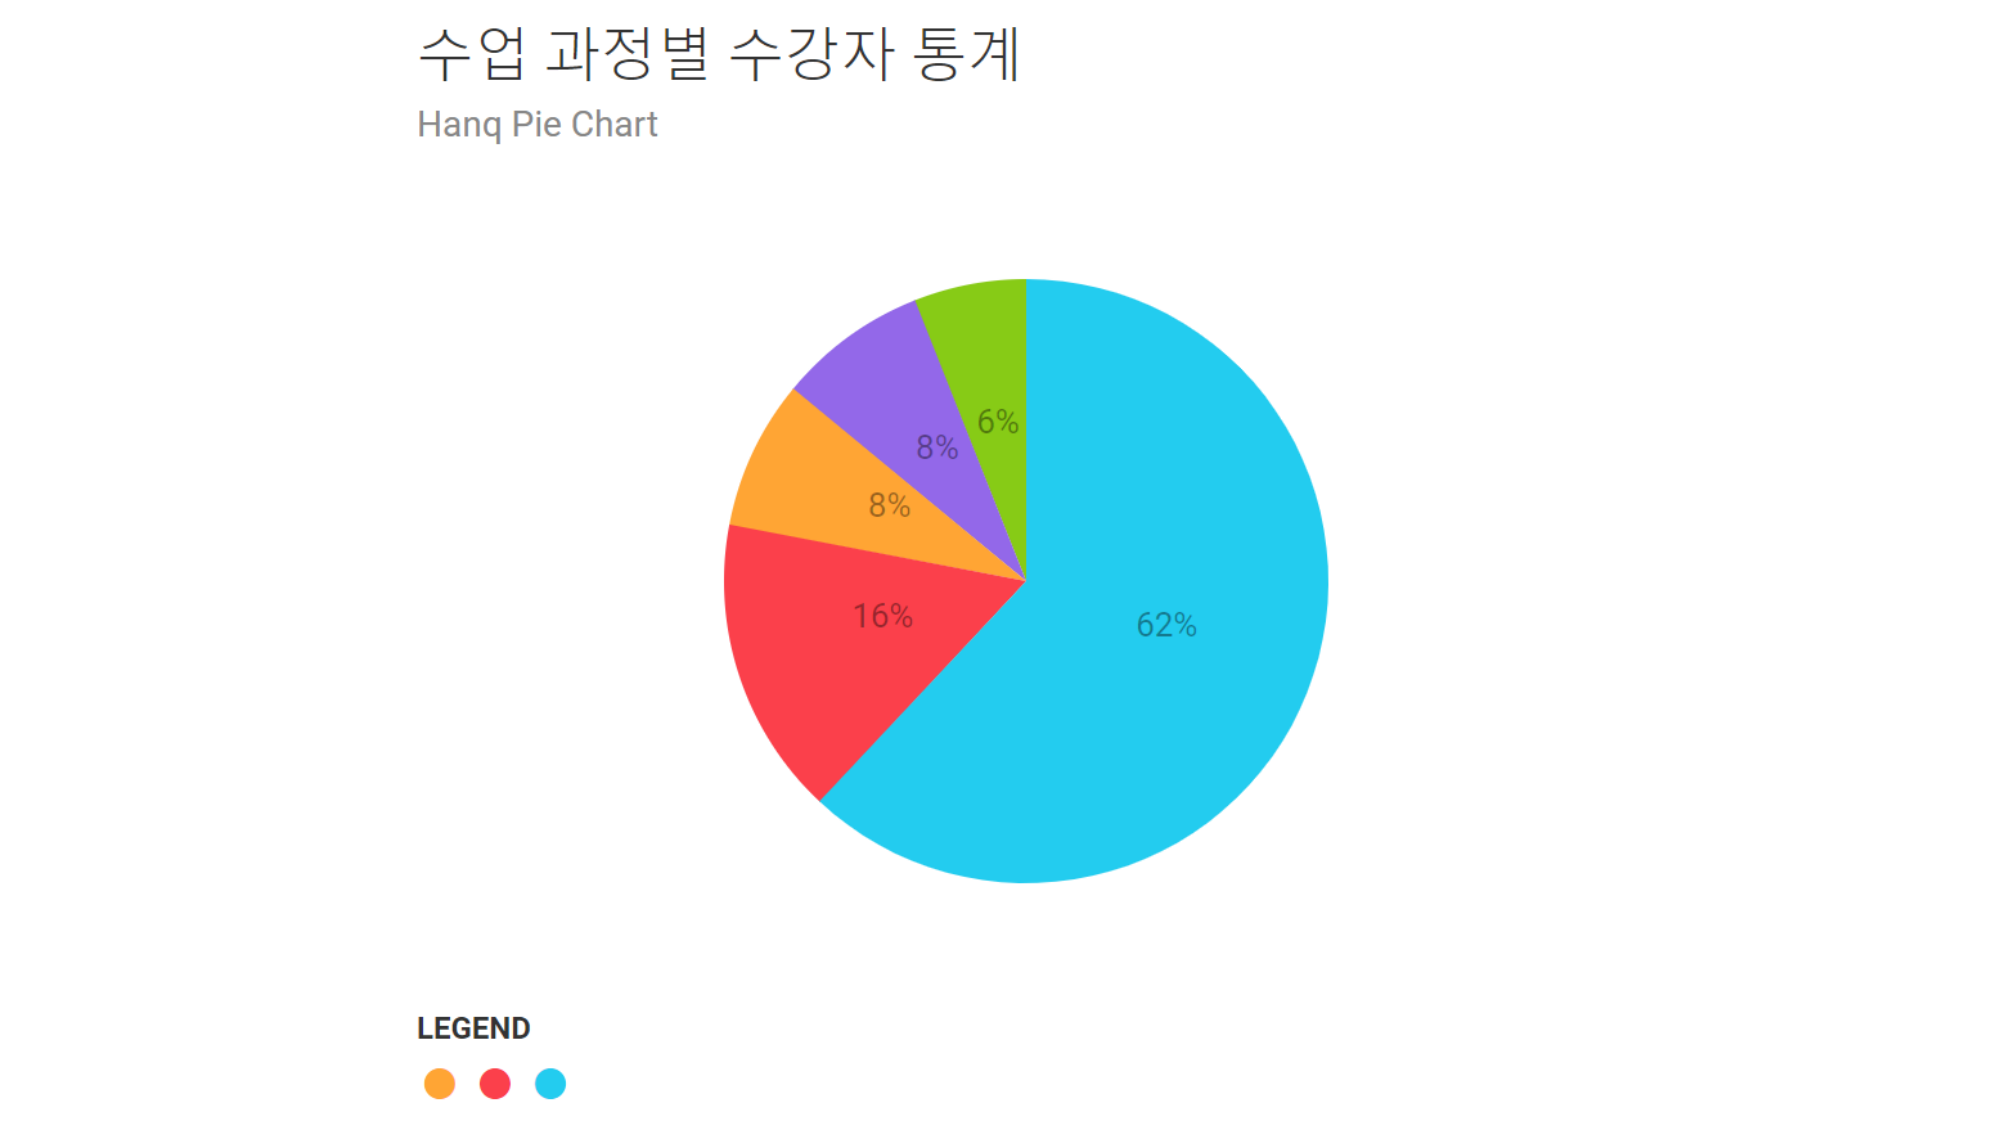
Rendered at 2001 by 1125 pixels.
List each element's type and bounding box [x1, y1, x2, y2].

picture [386, 0, 1614, 1125]
